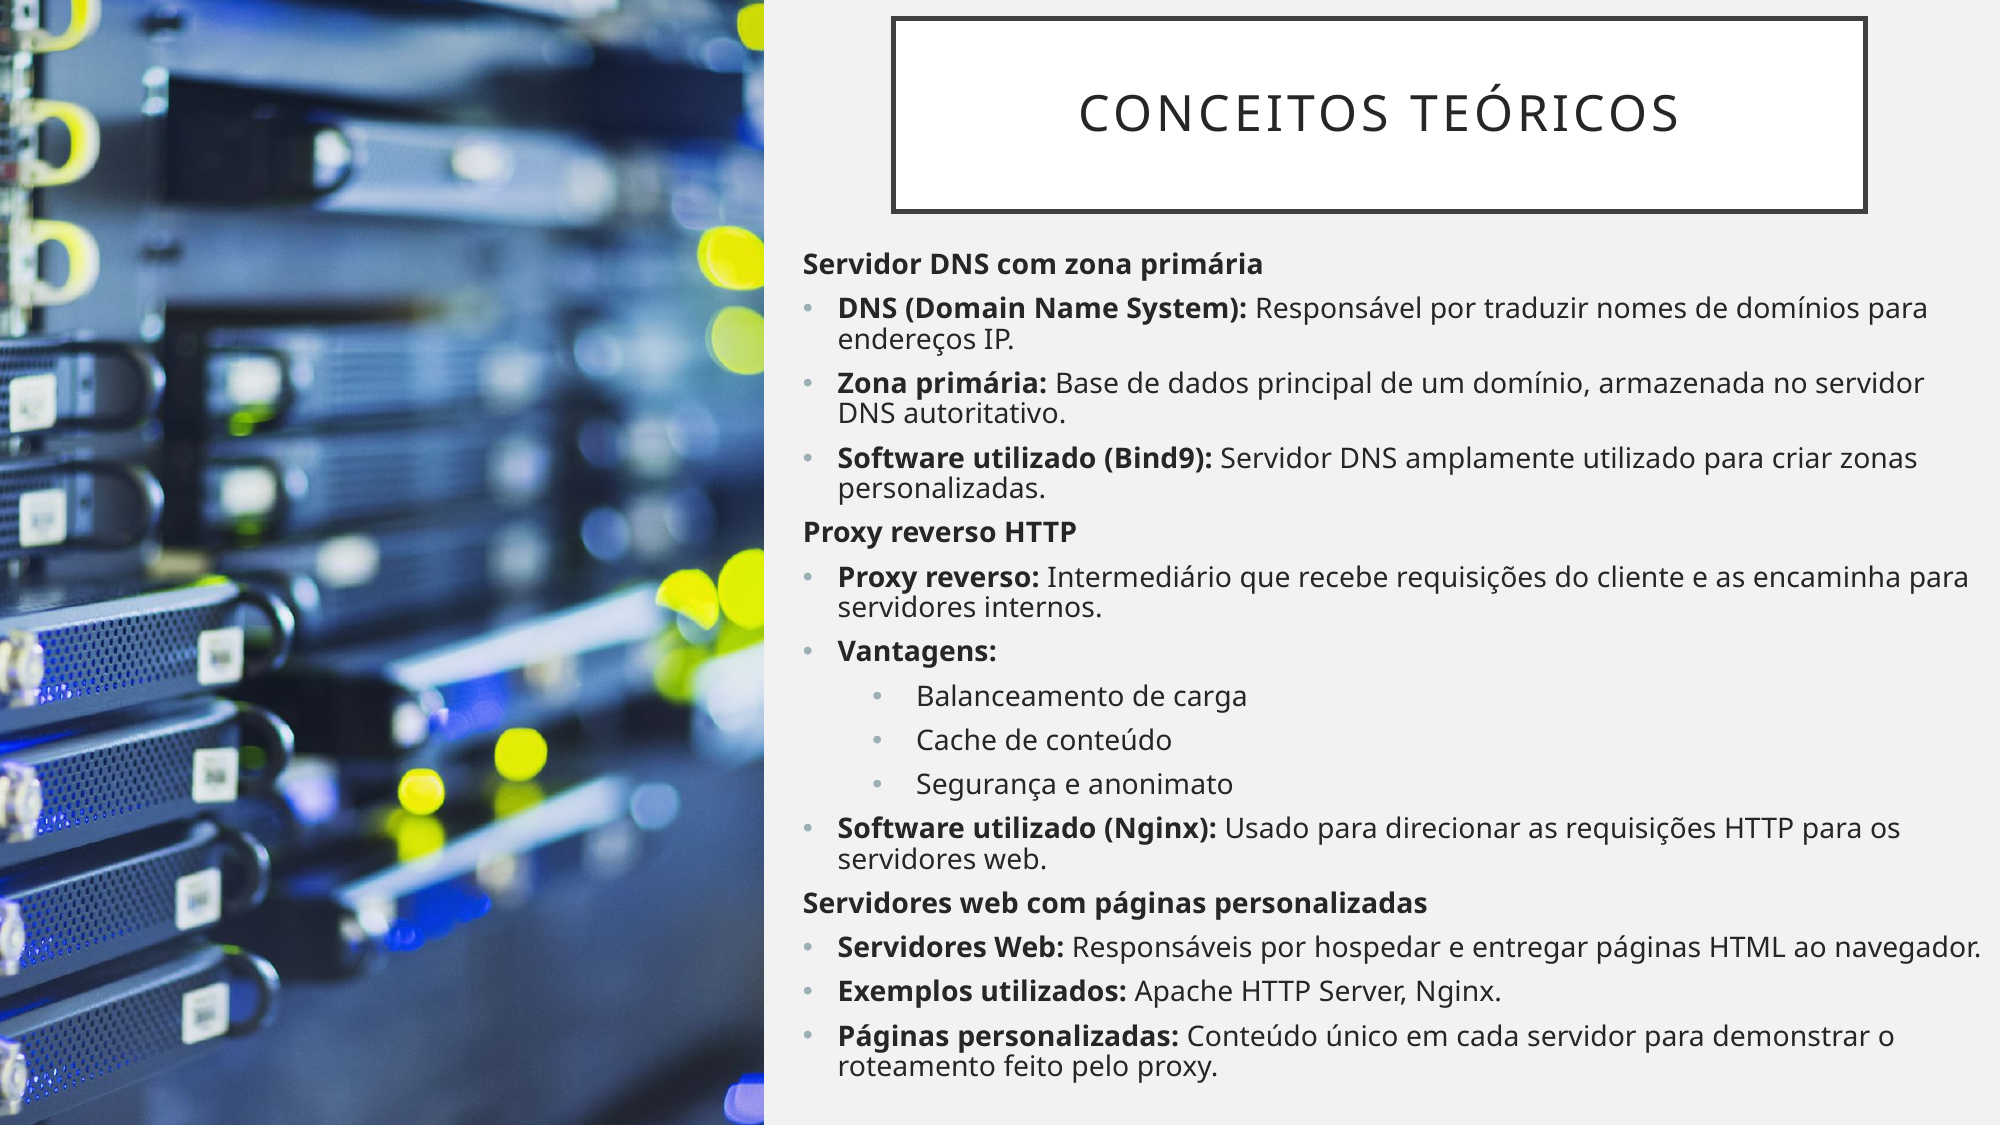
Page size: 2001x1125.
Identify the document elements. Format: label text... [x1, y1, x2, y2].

picture [0, 0, 764, 1125]
list Servidor DNS com zona primária DNS (Domain Name System): Responsável por traduzir nomes de domínios para endereços IP. Zona primária: Base de dados principal de um domínio, armazenada no servidor DNS autoritativo. Software utilizado (Bind9): Servidor DNS amplamente utilizado para criar zonas personalizadas. Proxy reverso HTTP Proxy reverso: Intermediário que recebe requisições do cliente e as encaminha para servidores internos. Vantagens: Balanceamento de carga Cache de conteúdo Segurança e anonimato Software utilizado (Nginx): Usado para direcionar as requisições HTTP para os servidores web. Servidores web com páginas personalizadas Servidores Web: Responsáveis por hospedar e entregar páginas HTML ao navegador. Exemplos utilizados: Apache HTTP Server, Nginx. Páginas personalizadas: Conteúdo único em cada servidor para demonstrar o roteamento feito pelo proxy. [787, 242, 2000, 1125]
title Conceitos teóricos [891, 16, 1868, 214]
